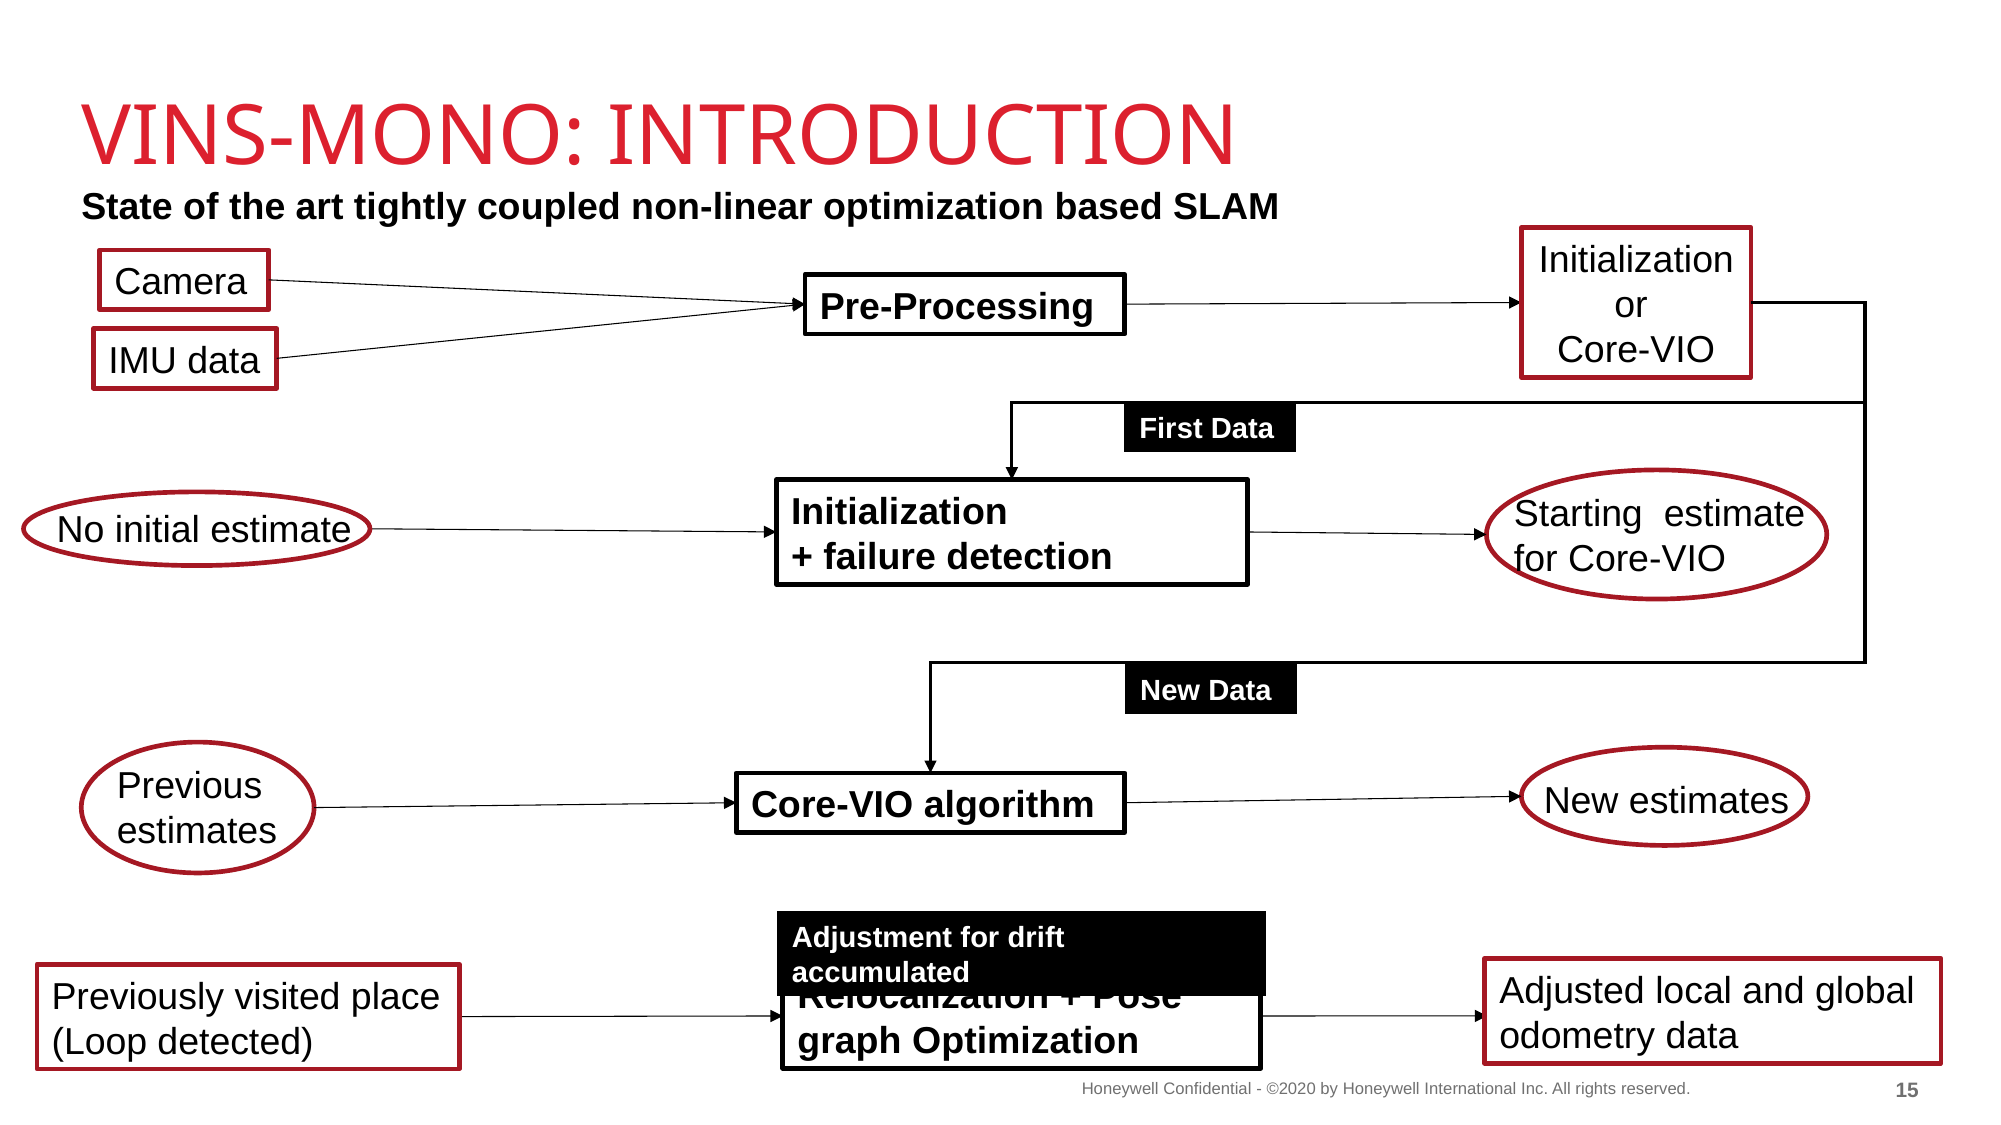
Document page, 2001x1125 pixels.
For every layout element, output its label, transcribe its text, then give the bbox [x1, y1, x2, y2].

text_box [23, 227, 1941, 1069]
text_box State of the art tightly coupled non-linear optimization based SLAM [81, 182, 1919, 227]
slide_number 14 [1837, 1069, 1919, 1102]
title VINS-Mono: Introduction [81, 81, 1919, 182]
